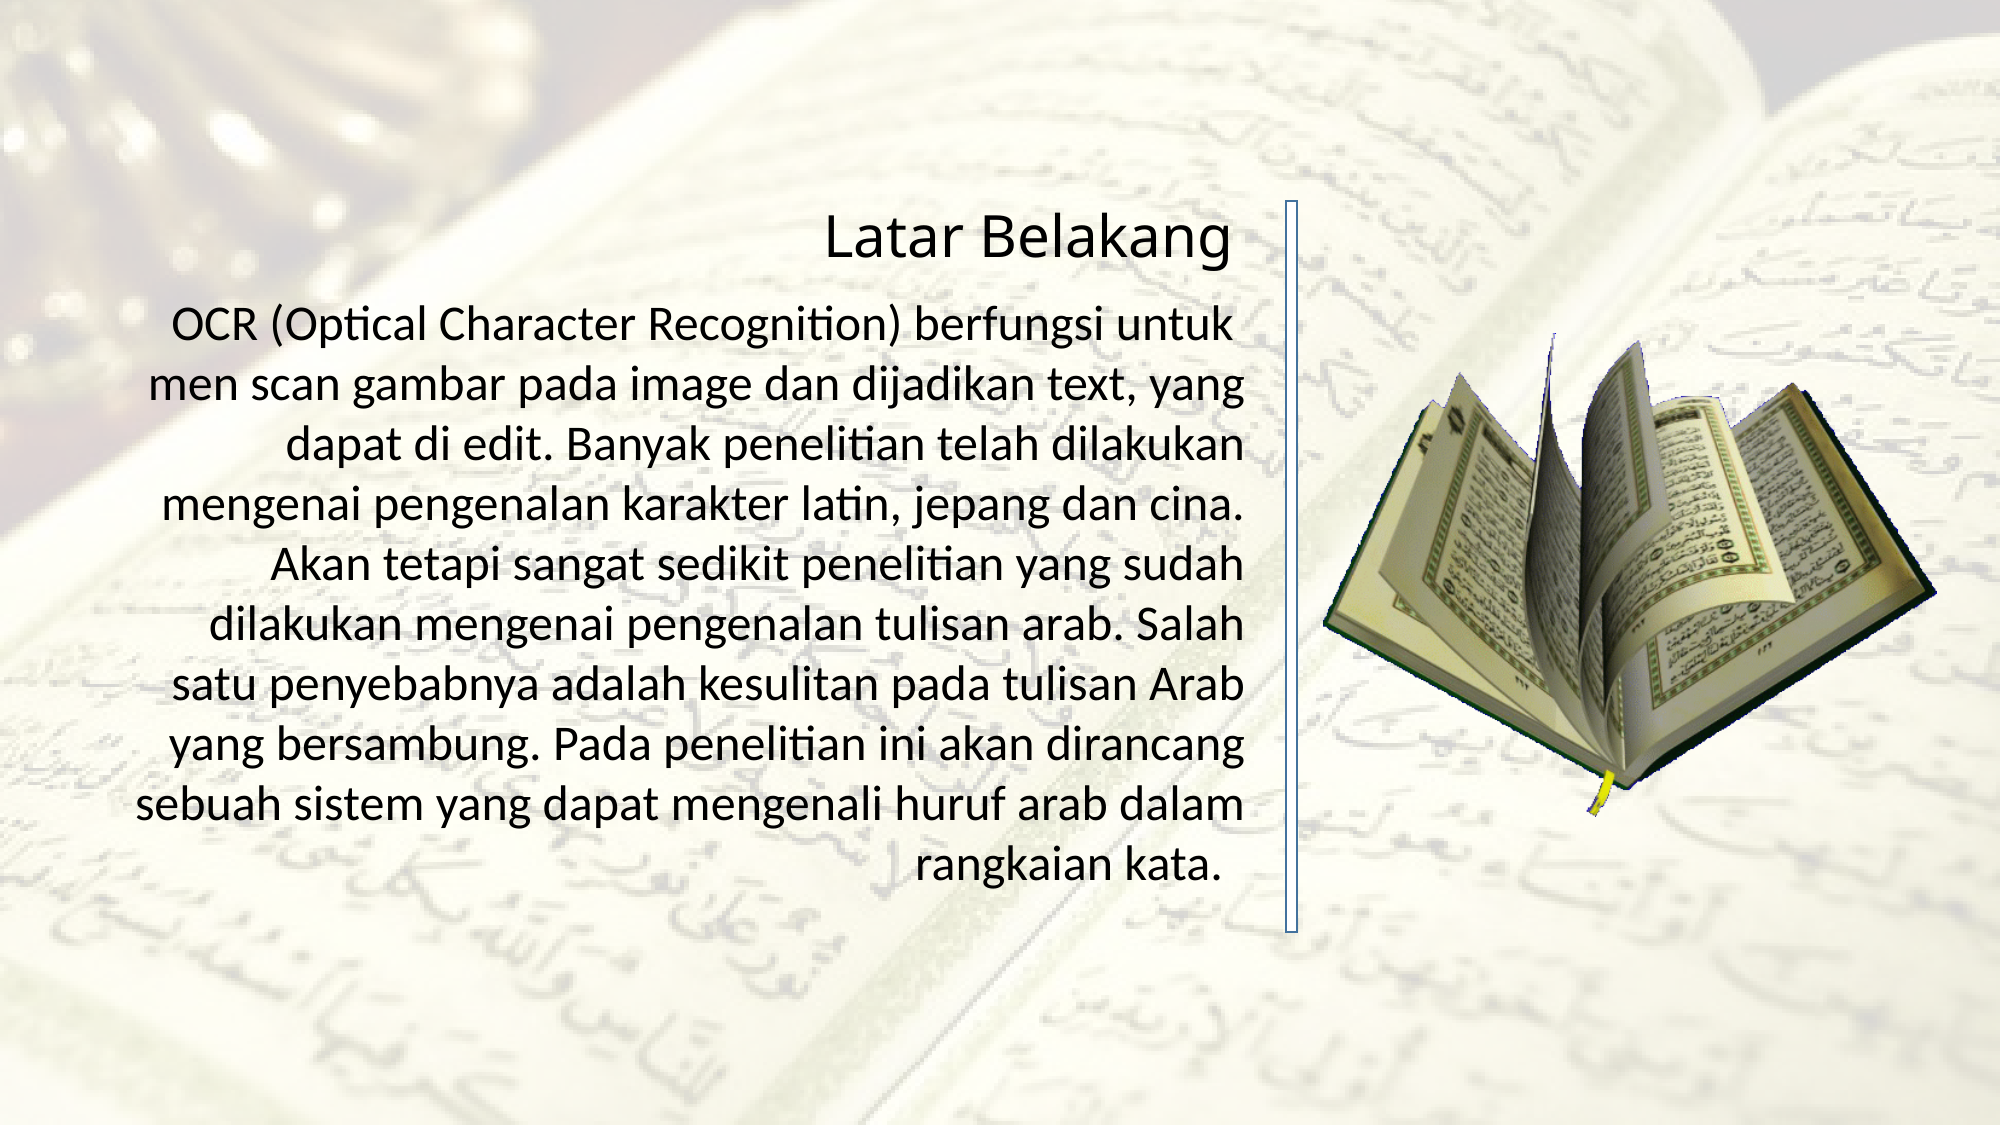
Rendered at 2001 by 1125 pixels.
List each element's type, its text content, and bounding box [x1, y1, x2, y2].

text_box [1285, 200, 1298, 933]
picture [1323, 333, 1937, 817]
text_box Latar Belakang [808, 191, 1249, 277]
text_box OCR (Optical Character Recognition) berfungsi untuk men scan gambar pada image dan dijadikan text, yang dapat di edit. Banyak penelitian telah dilakukan mengenai pengenalan karakter latin, jepang dan cina. Akan tetapi sangat sedikit penelitian yang sudah dilakukan mengenai pengenalan tulisan arab. Salah satu penyebabnya adalah kesulitan pada tulisan Arab yang bersambung. Pada penelitian ini akan dirancang sebuah sistem yang dapat mengenali huruf arab dalam rangkaian kata. [107, 283, 1260, 898]
